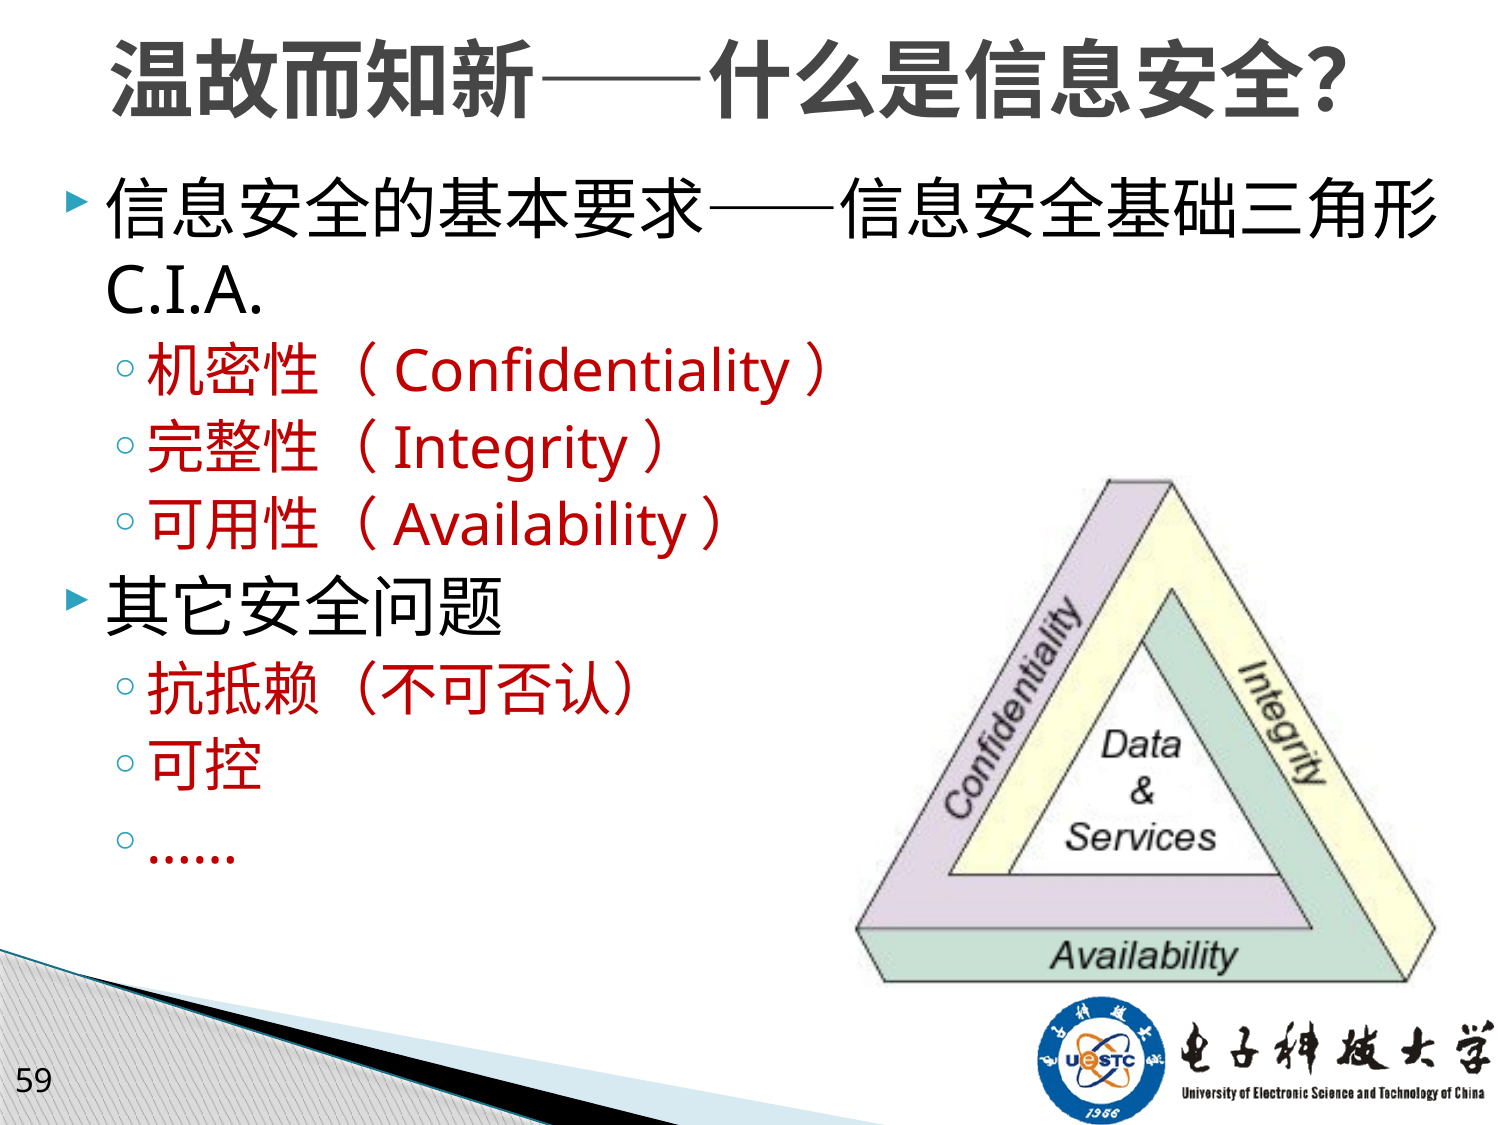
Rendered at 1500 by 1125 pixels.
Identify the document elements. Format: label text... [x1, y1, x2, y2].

table_cell [0, 953, 29, 964]
picture [1037, 995, 1495, 1125]
slide_number 59 [0, 1051, 84, 1125]
table_cell [135, 997, 542, 1125]
picture [849, 475, 1441, 988]
list 信息安全的基本要求——信息安全基础三角形C.I.A. 机密性（Confidentiality） 完整性（Integrity） 可用性（Availability） 其它安全问题 抗抵赖（不可否认） 可控 …… [29, 159, 1471, 997]
title 温故而知新——什么是信息安全？ [29, 7, 1471, 148]
